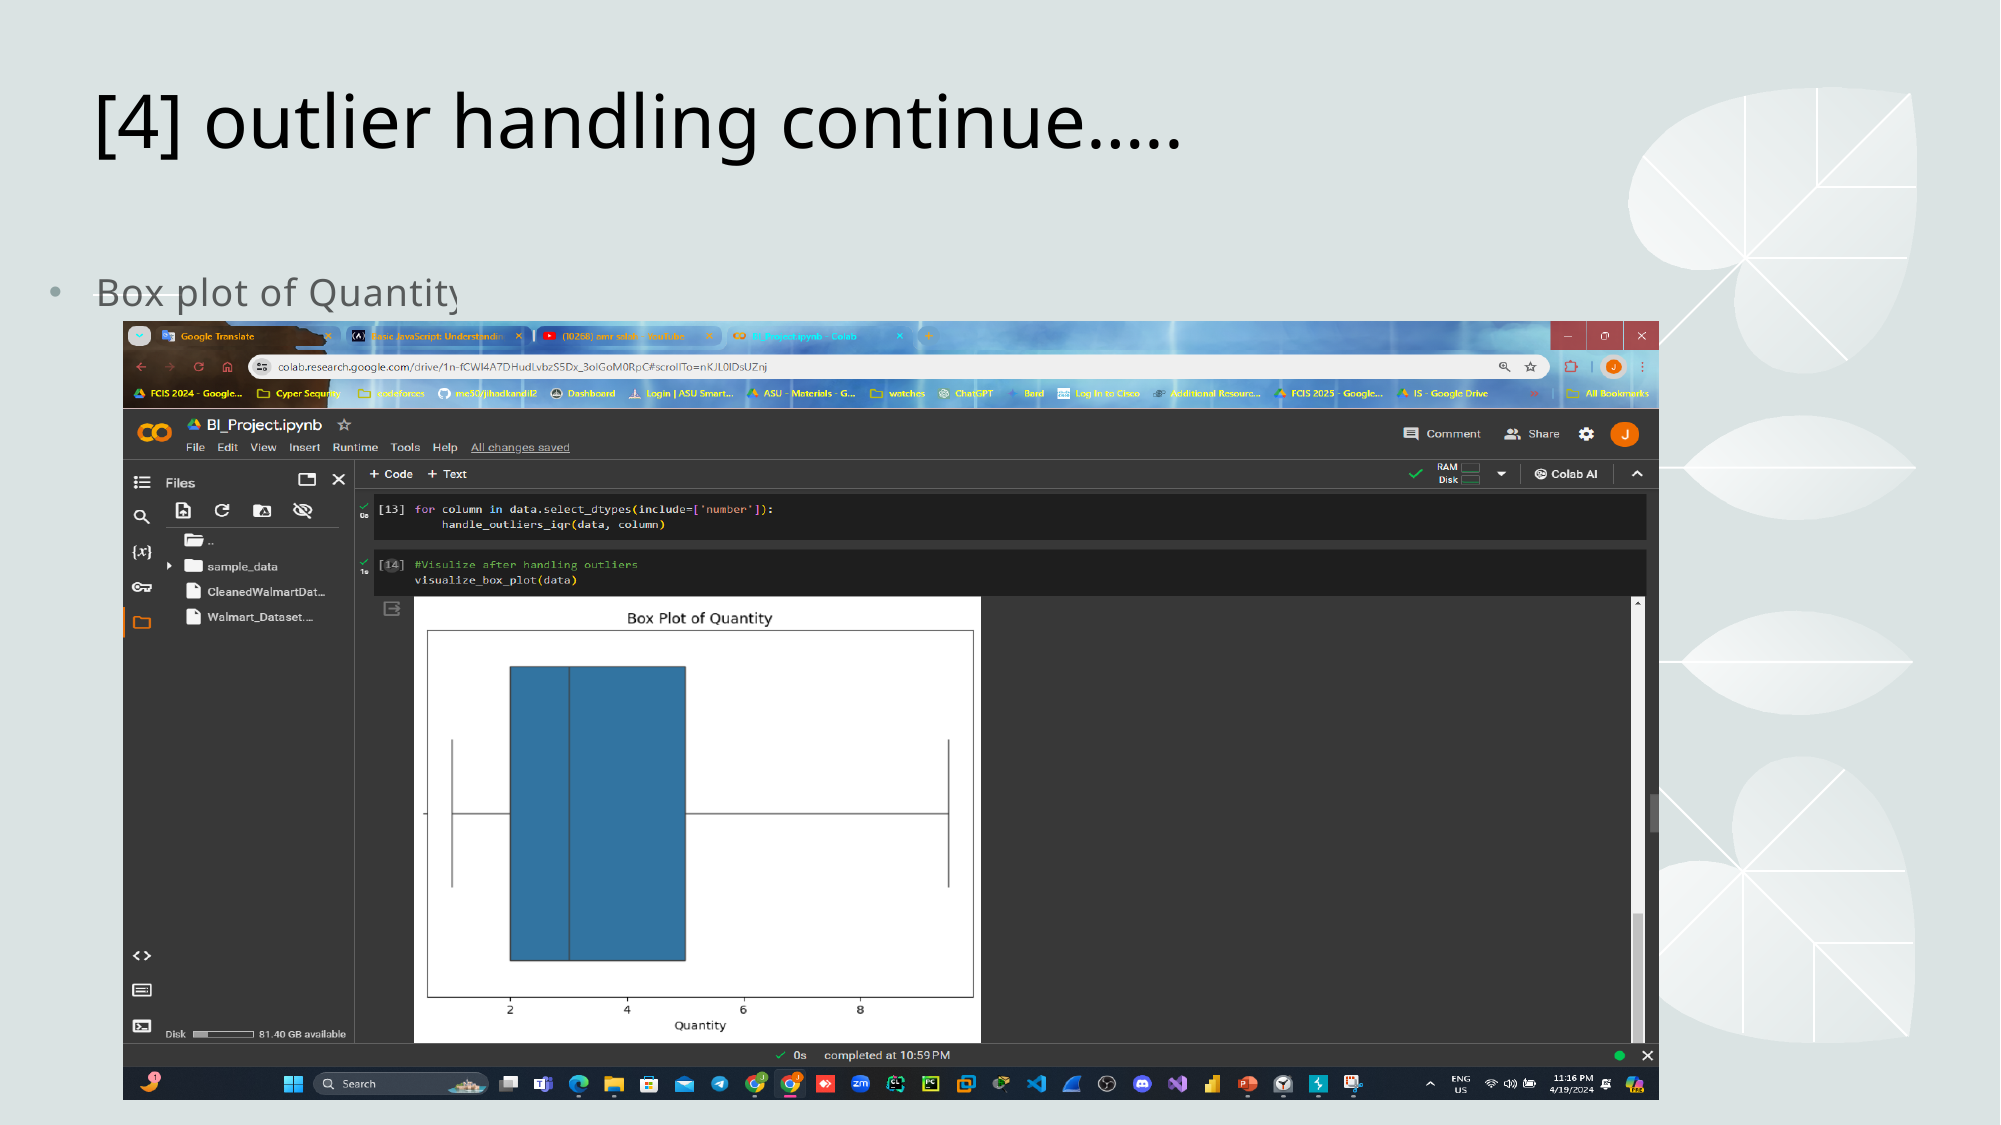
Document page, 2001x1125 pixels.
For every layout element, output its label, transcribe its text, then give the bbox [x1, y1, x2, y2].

picture [122, 321, 1660, 1101]
list Box plot of Quantity: [49, 248, 1892, 1022]
title [4] outlier handling continue….. [93, 65, 1512, 248]
